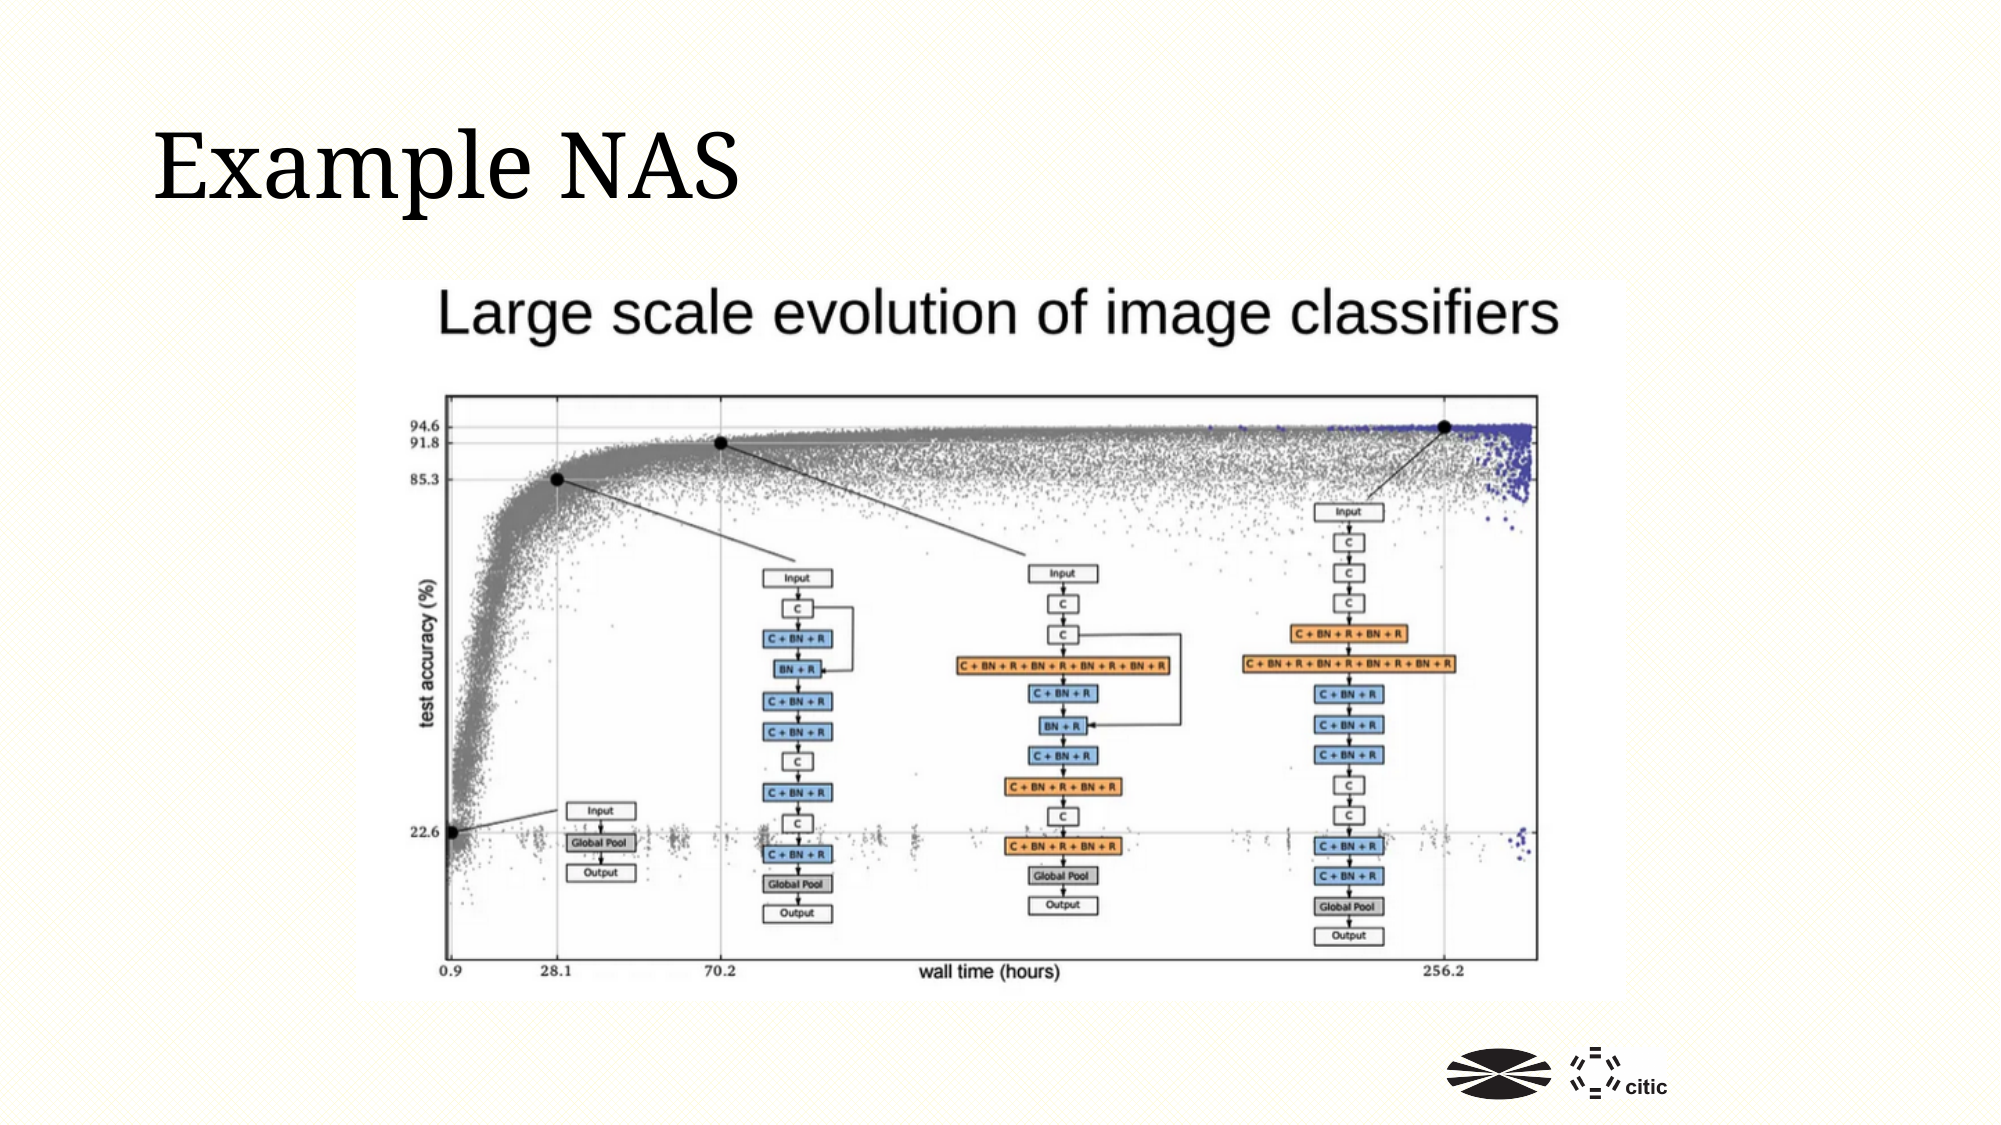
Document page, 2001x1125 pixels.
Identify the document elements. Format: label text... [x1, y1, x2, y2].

picture [1570, 1047, 1667, 1099]
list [356, 280, 1626, 1002]
picture [1445, 1047, 1553, 1101]
title Example NAS [137, 59, 1863, 278]
